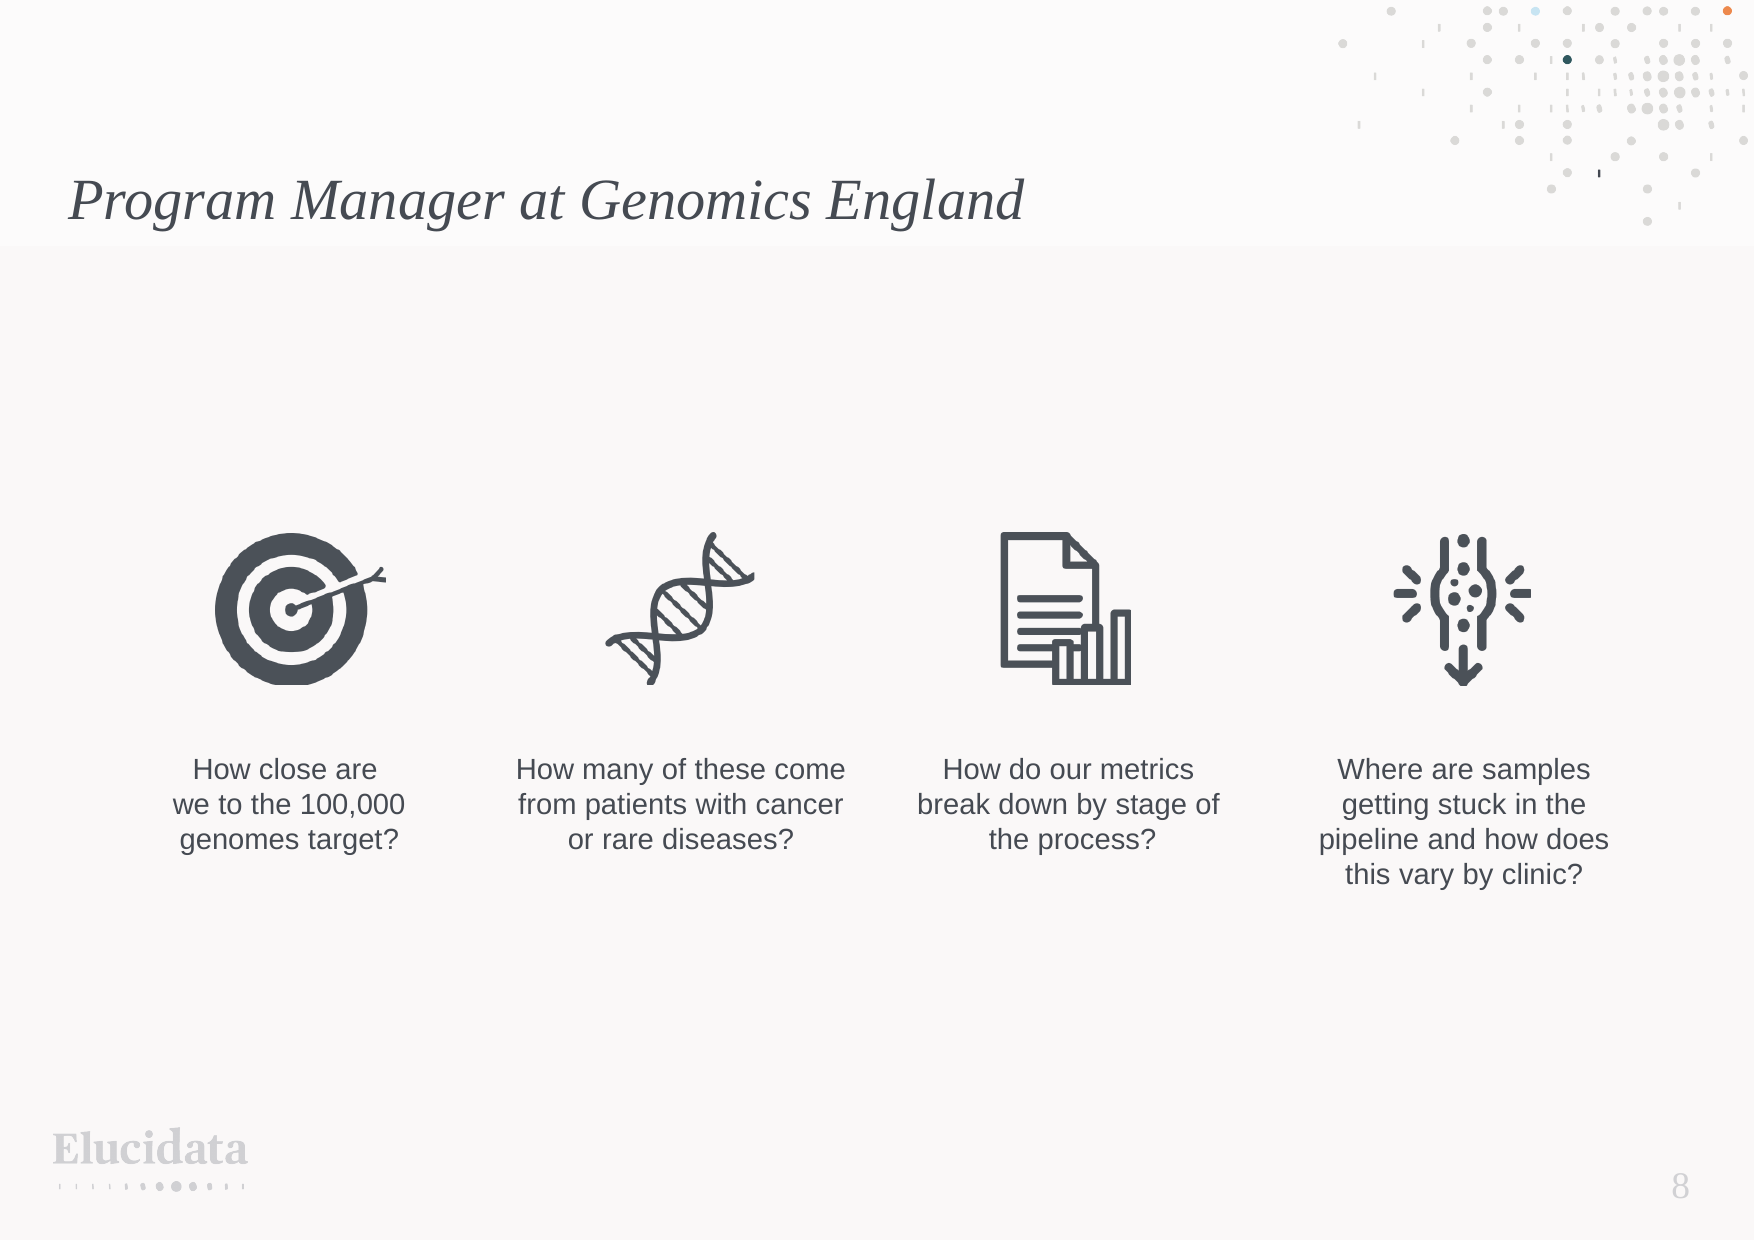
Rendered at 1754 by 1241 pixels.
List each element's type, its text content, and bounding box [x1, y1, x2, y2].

title Program Manager at Genomics England [53, 162, 1516, 240]
picture [1338, 6, 1748, 226]
picture [1393, 534, 1531, 686]
picture [215, 533, 386, 685]
picture [1000, 532, 1131, 685]
picture [53, 1127, 248, 1192]
picture [605, 532, 755, 685]
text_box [120, 324, 1634, 1112]
